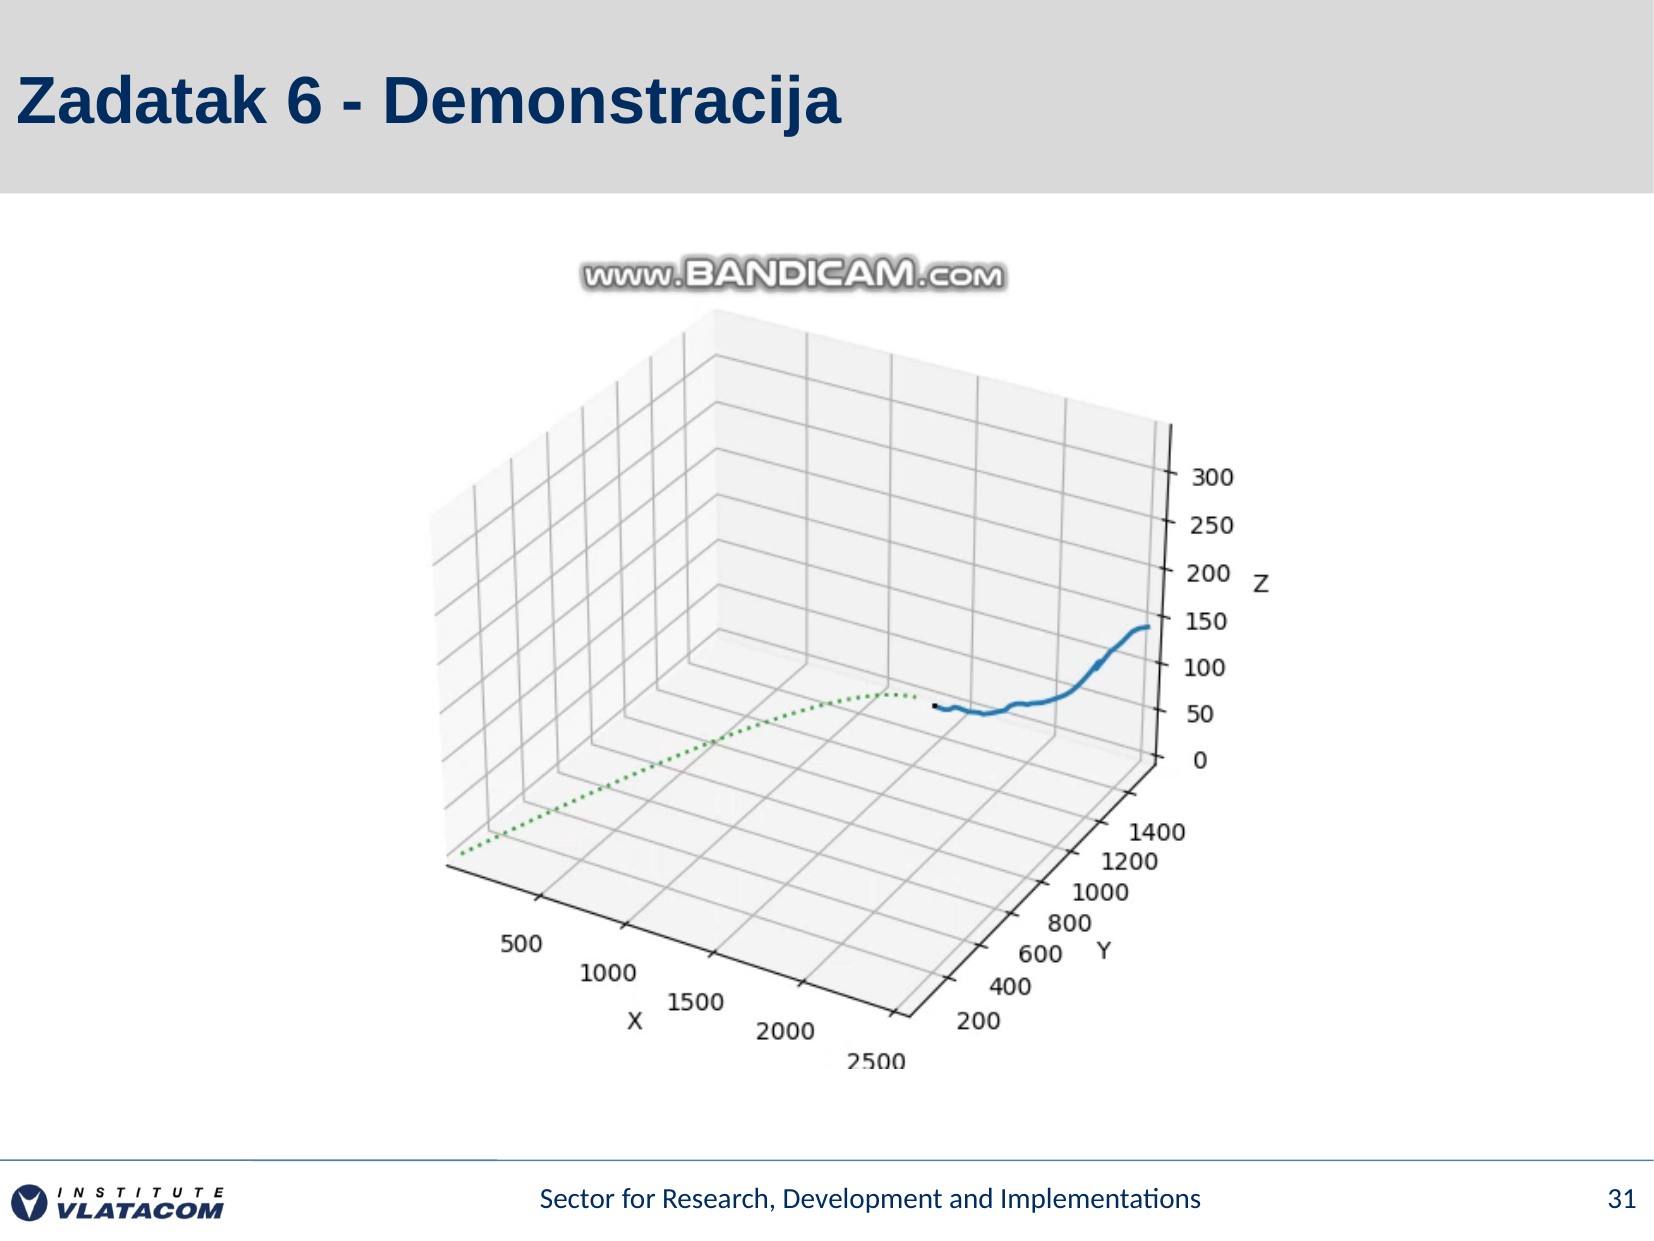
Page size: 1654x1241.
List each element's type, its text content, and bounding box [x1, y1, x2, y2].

footer Sector for Research, Development and Implementations [235, 1161, 1513, 1236]
slide_number 31 [1517, 1161, 1654, 1237]
picture [4, 1177, 229, 1226]
title Zadatak 6 - Demonstracija [0, 0, 1654, 194]
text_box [247, 245, 1347, 1070]
